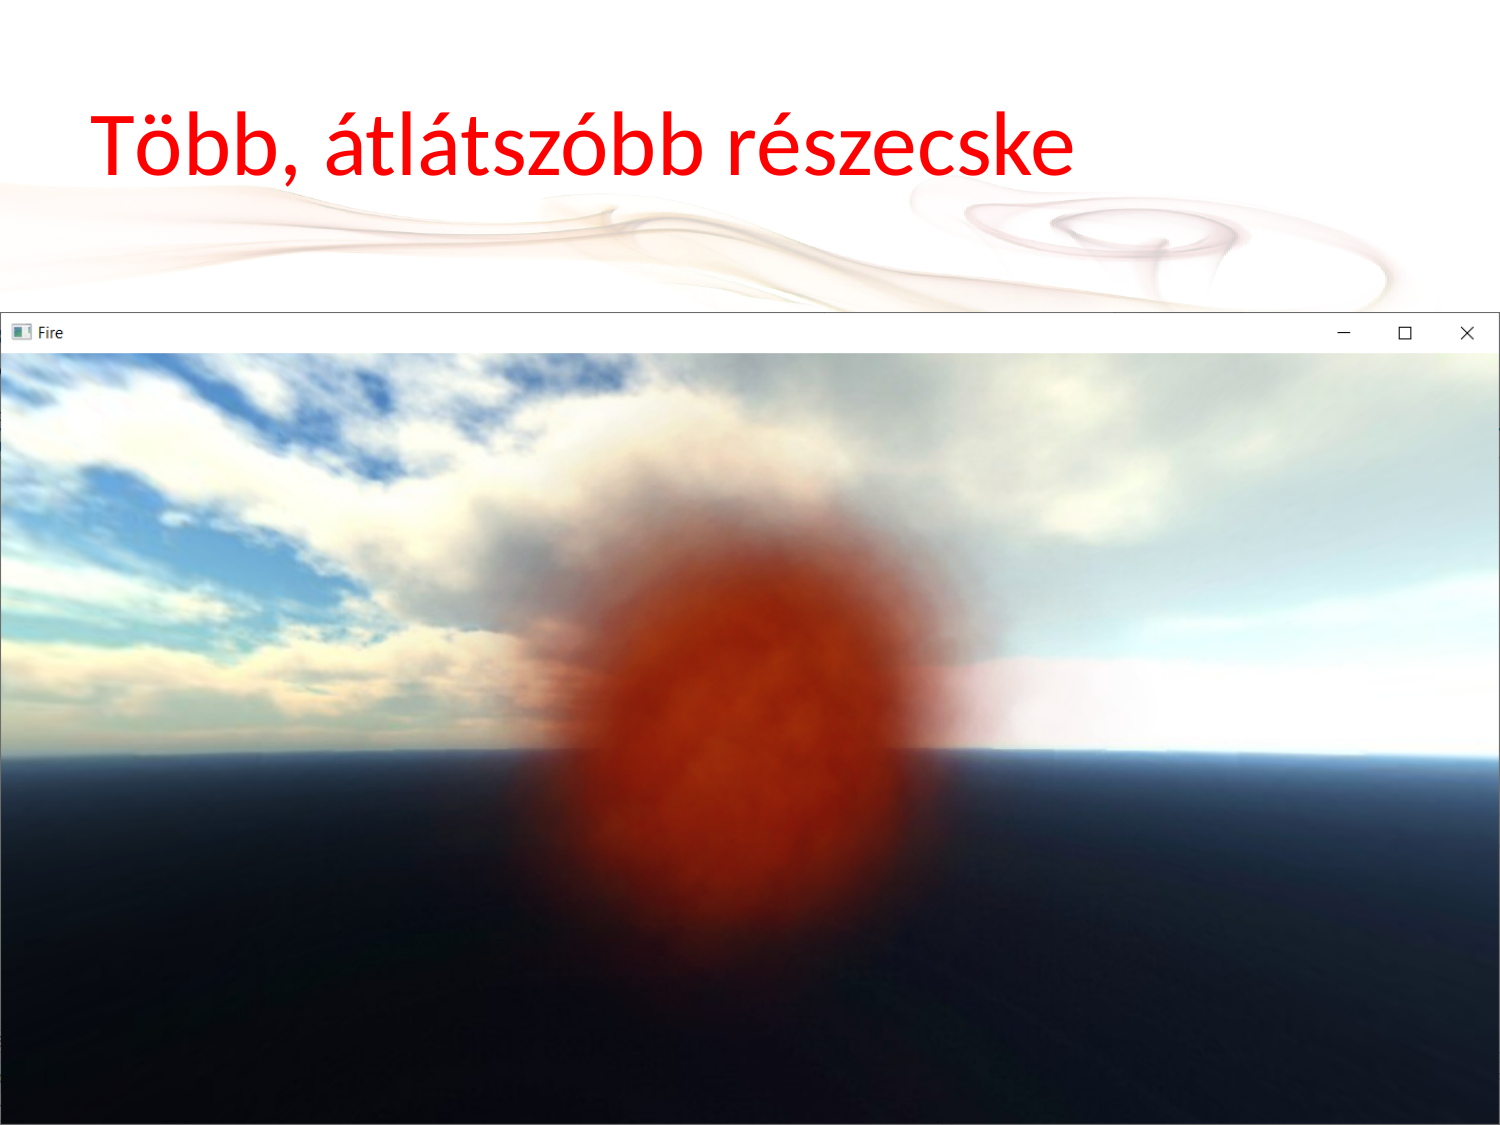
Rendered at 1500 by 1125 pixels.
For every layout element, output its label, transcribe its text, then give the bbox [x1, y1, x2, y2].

title Több, átlátszóbb részecske [75, 45, 1425, 233]
picture [0, 312, 1500, 1125]
